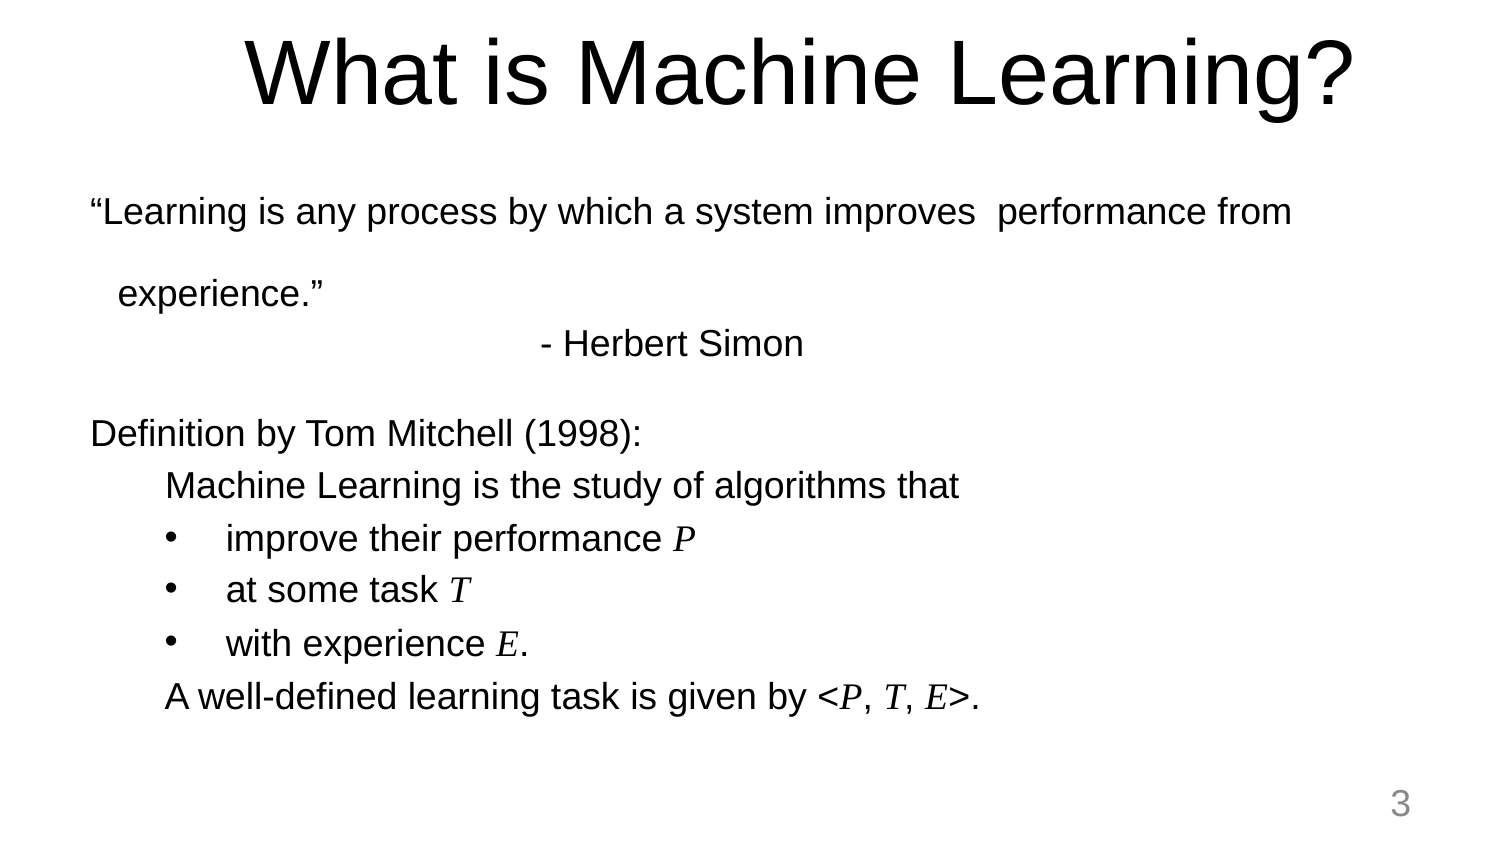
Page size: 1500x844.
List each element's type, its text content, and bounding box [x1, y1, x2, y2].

text_box “Learning is any process by which a system improves performance from experience.” - Herbert Simon Definition by Tom Mitchell (1998): Machine Learning is the study of algorithms that improve their performance P at some task T with experience E. A well-defined learning task is given by <P, T, E>. 3 [87, 139, 1423, 825]
title What is Machine Learning? [242, 11, 1500, 155]
